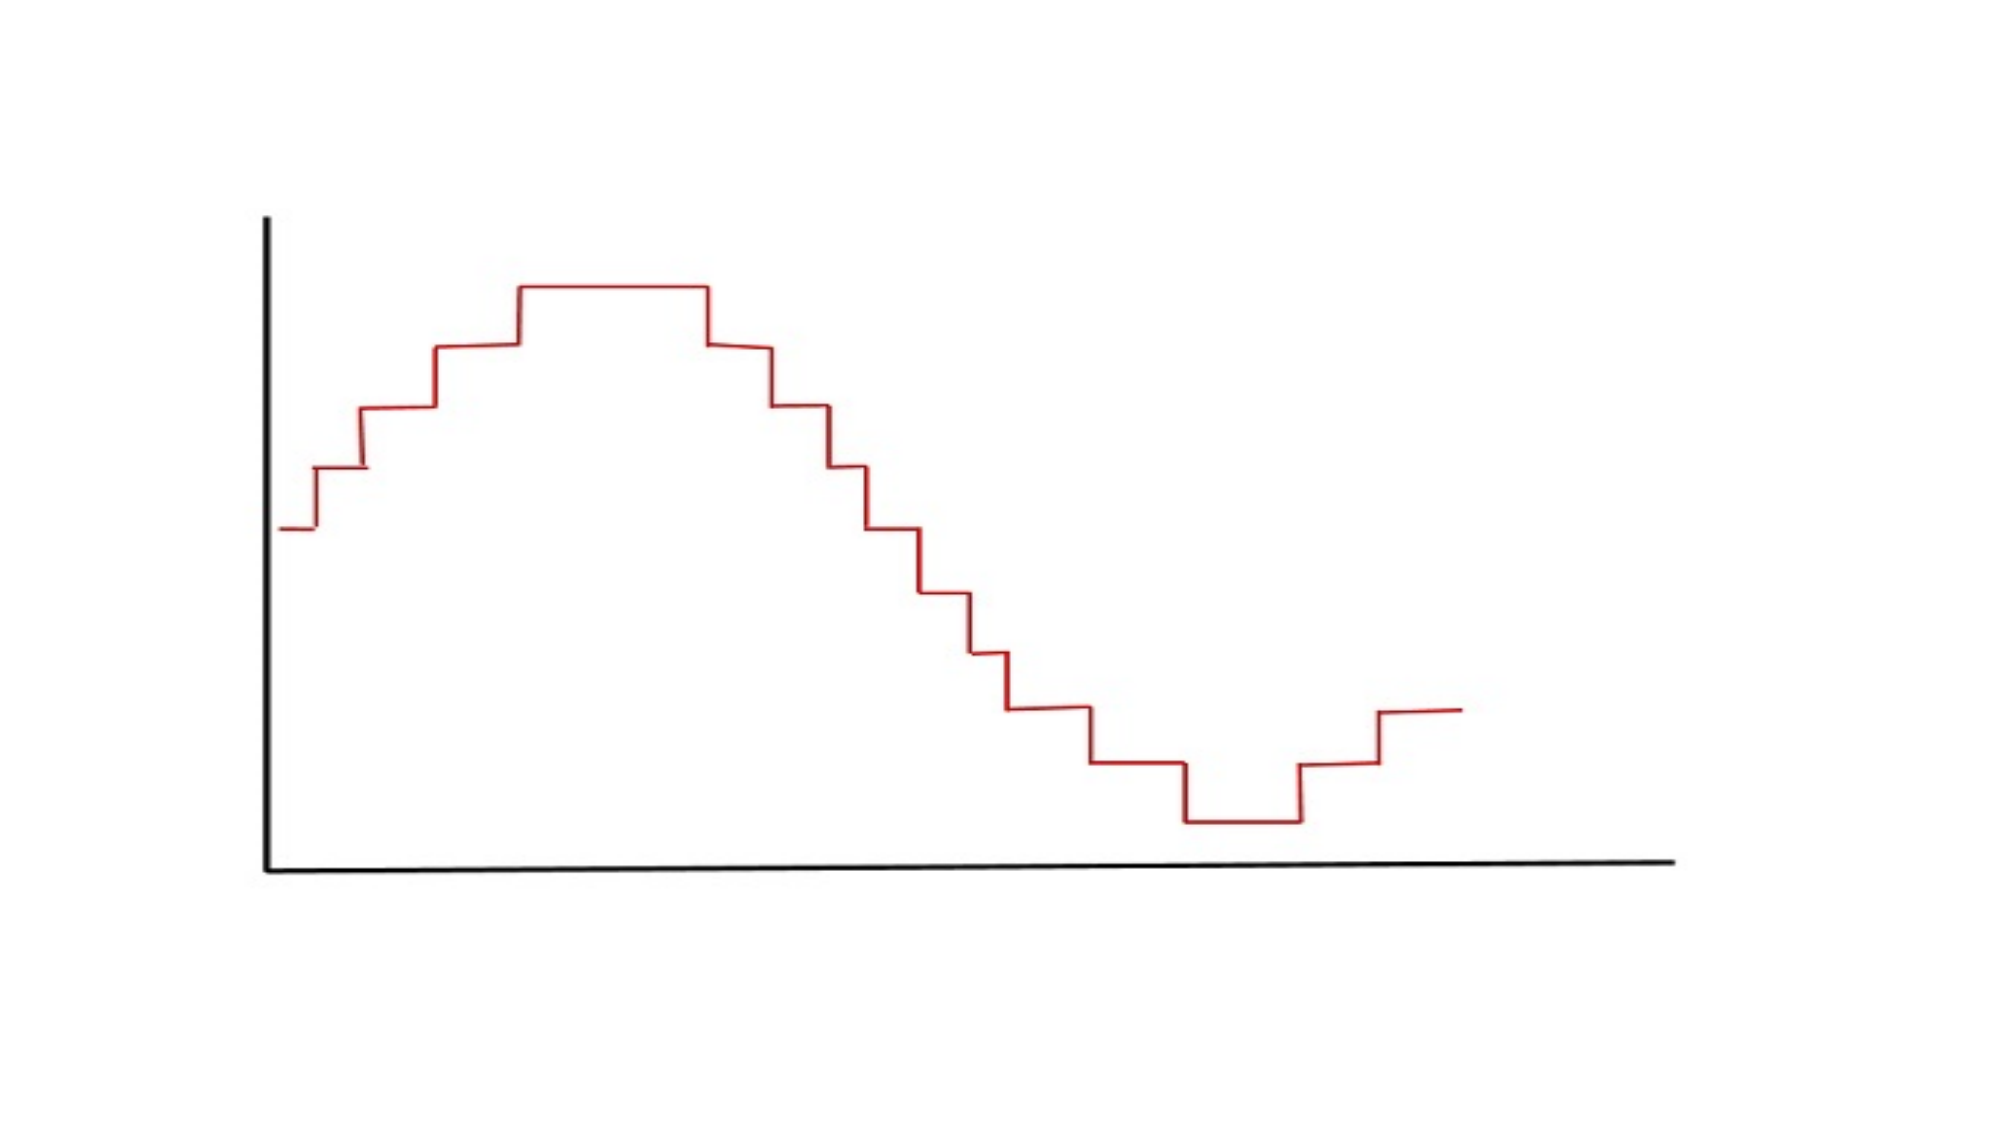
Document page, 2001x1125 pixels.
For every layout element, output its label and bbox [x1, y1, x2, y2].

list [112, 144, 1863, 941]
